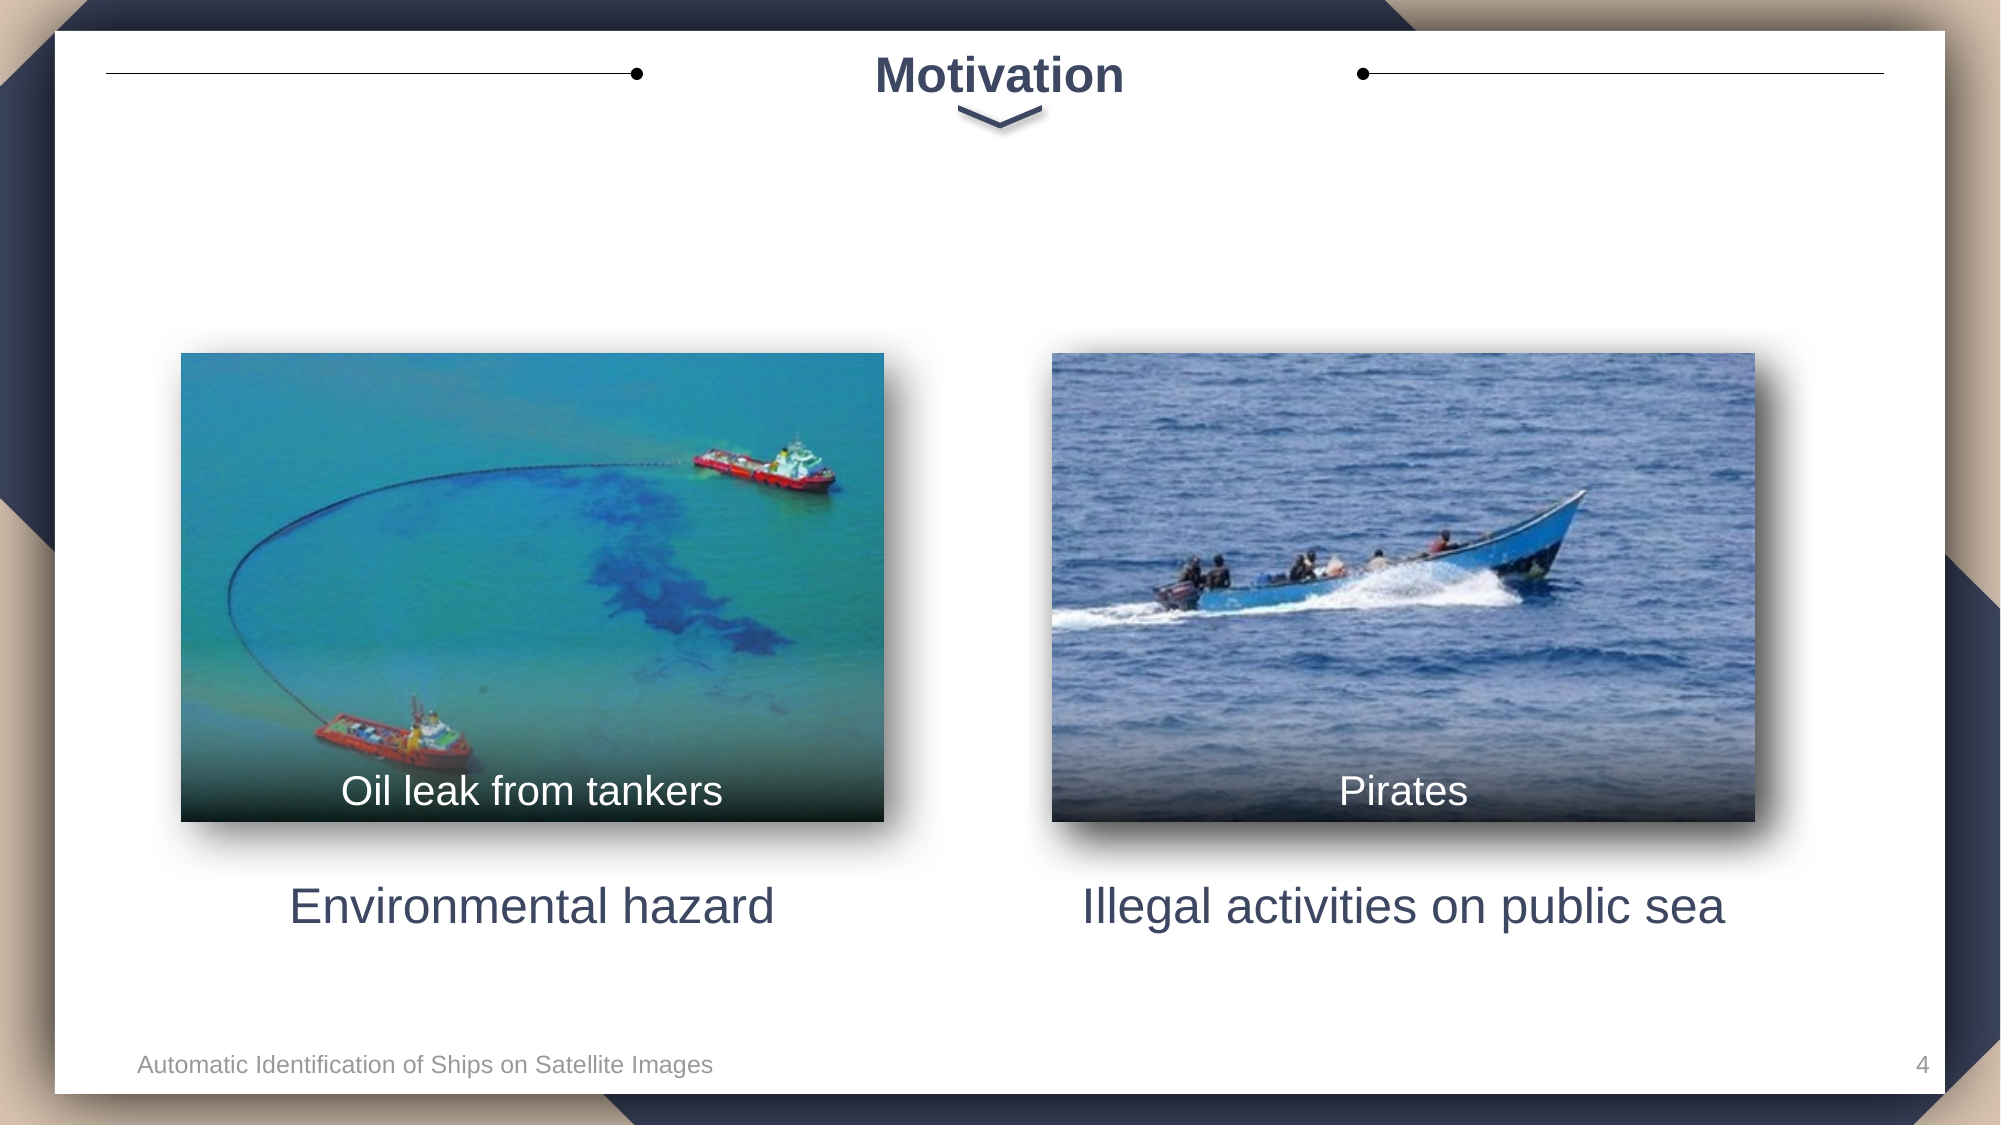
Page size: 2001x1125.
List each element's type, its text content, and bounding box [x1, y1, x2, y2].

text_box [1052, 353, 1755, 822]
picture [0, 0, 2001, 1125]
footer Automatic Identification of Ships on Satellite Images [54, 1033, 730, 1094]
slide_number 4 [1495, 1033, 1945, 1094]
text_box Environmental hazard [257, 869, 808, 941]
title Motivation [637, 42, 1363, 109]
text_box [181, 353, 884, 822]
text_box Illegal activities on public sea [1064, 868, 1743, 941]
